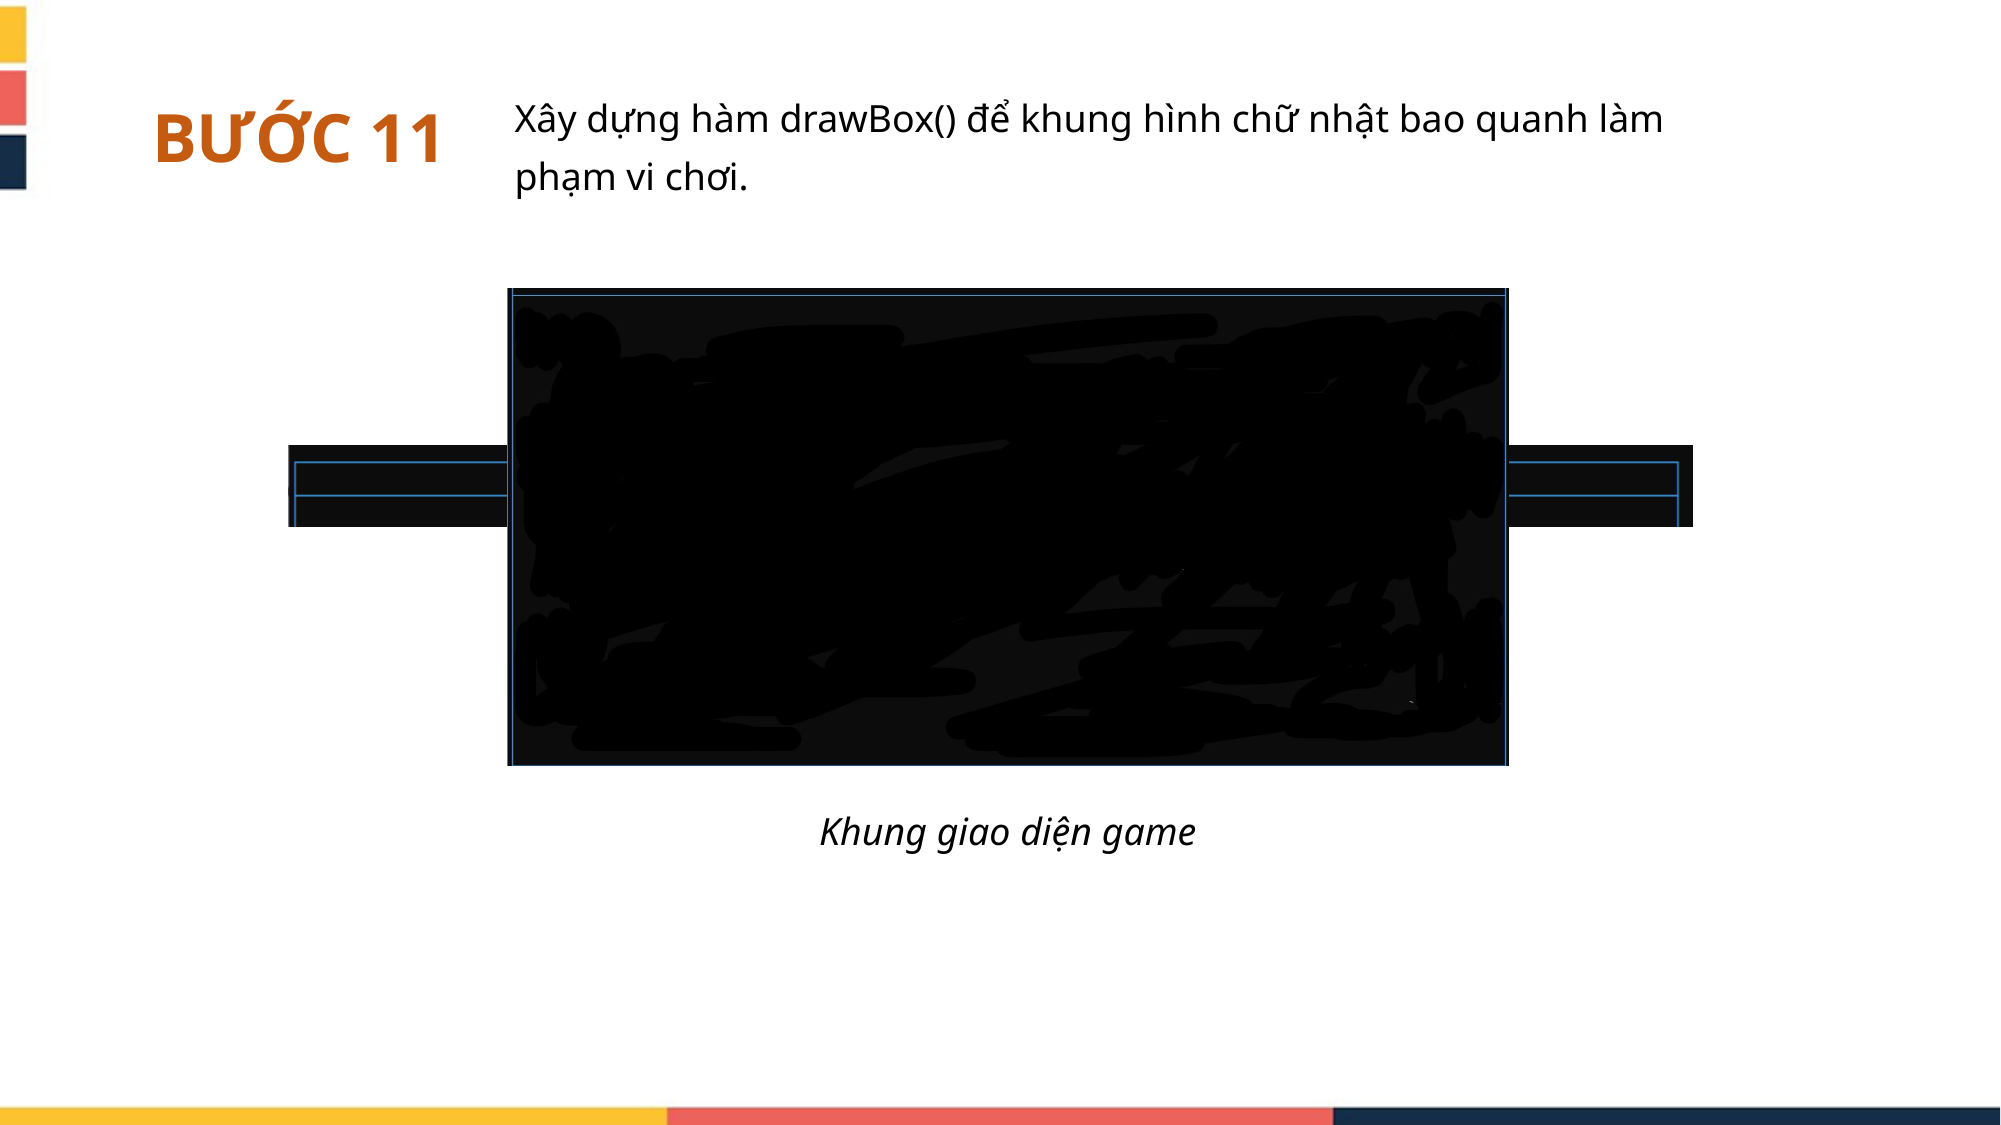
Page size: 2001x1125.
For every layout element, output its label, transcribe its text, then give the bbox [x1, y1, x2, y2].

text_box BƯỚC 11 [137, 88, 490, 184]
text_box Xây dựng hàm drawBox() để khung hình chữ nhật bao quanh làm phạm vi chơi. [499, 73, 1703, 206]
text_box Khung giao diện game [634, 800, 1382, 861]
picture [0, 0, 2001, 1125]
